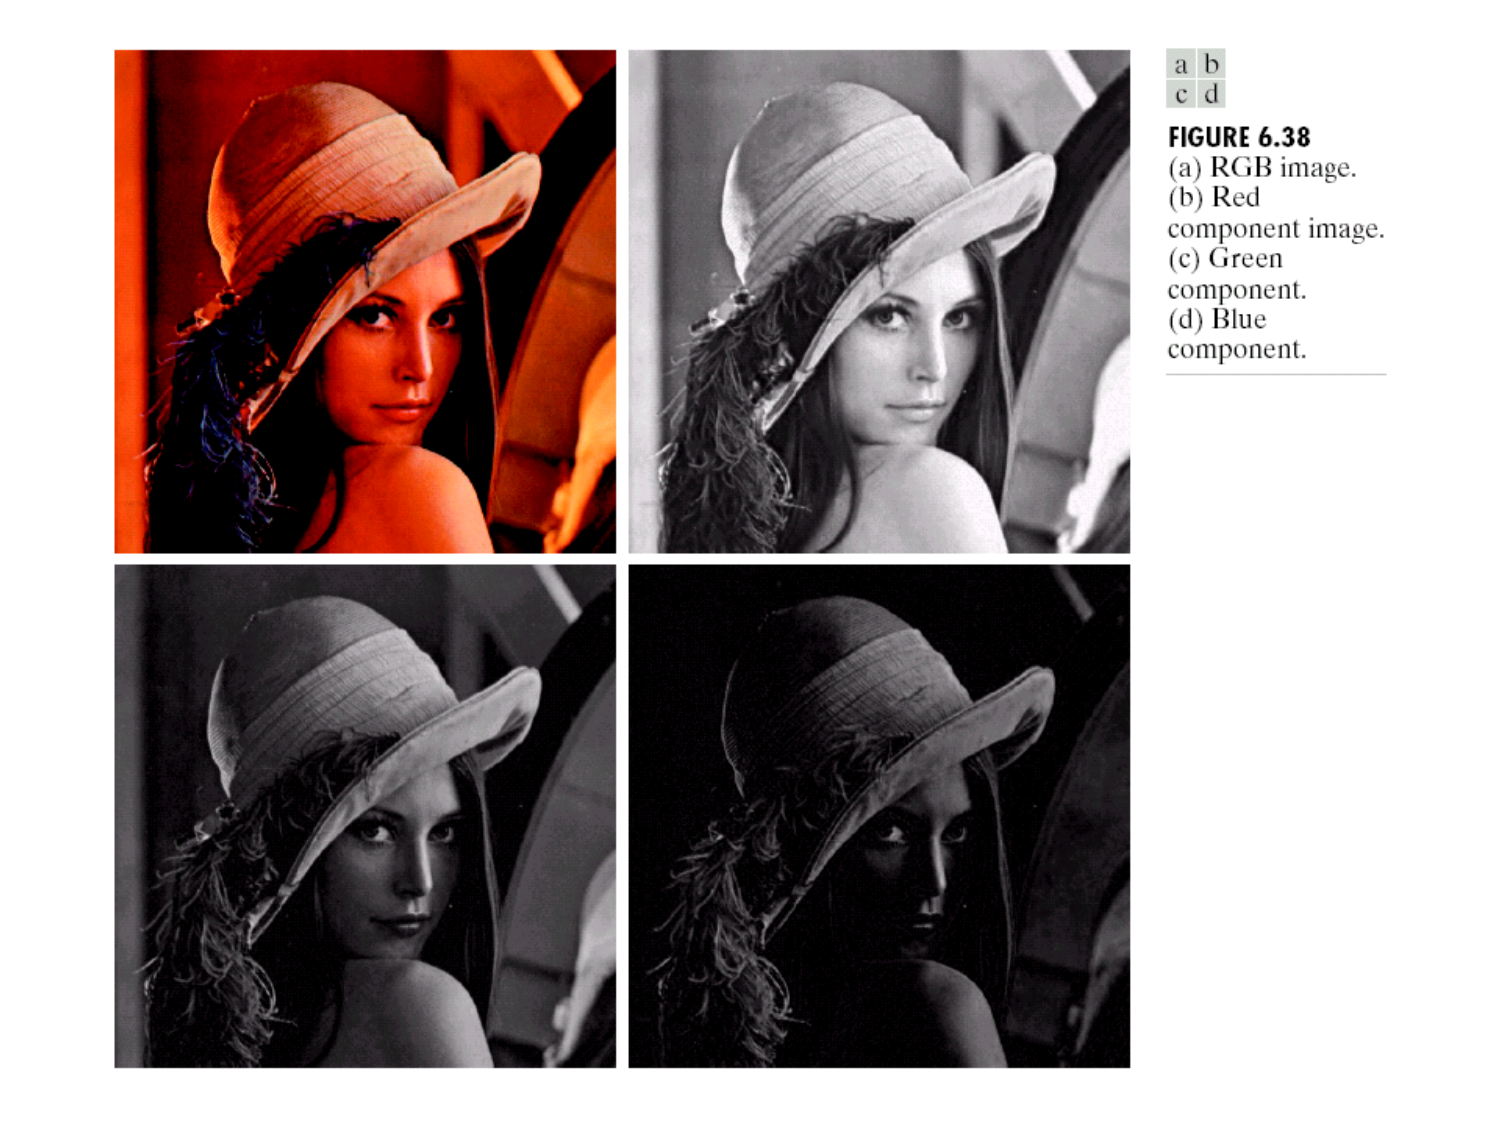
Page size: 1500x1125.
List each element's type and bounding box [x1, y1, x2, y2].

picture [106, 44, 1394, 1074]
